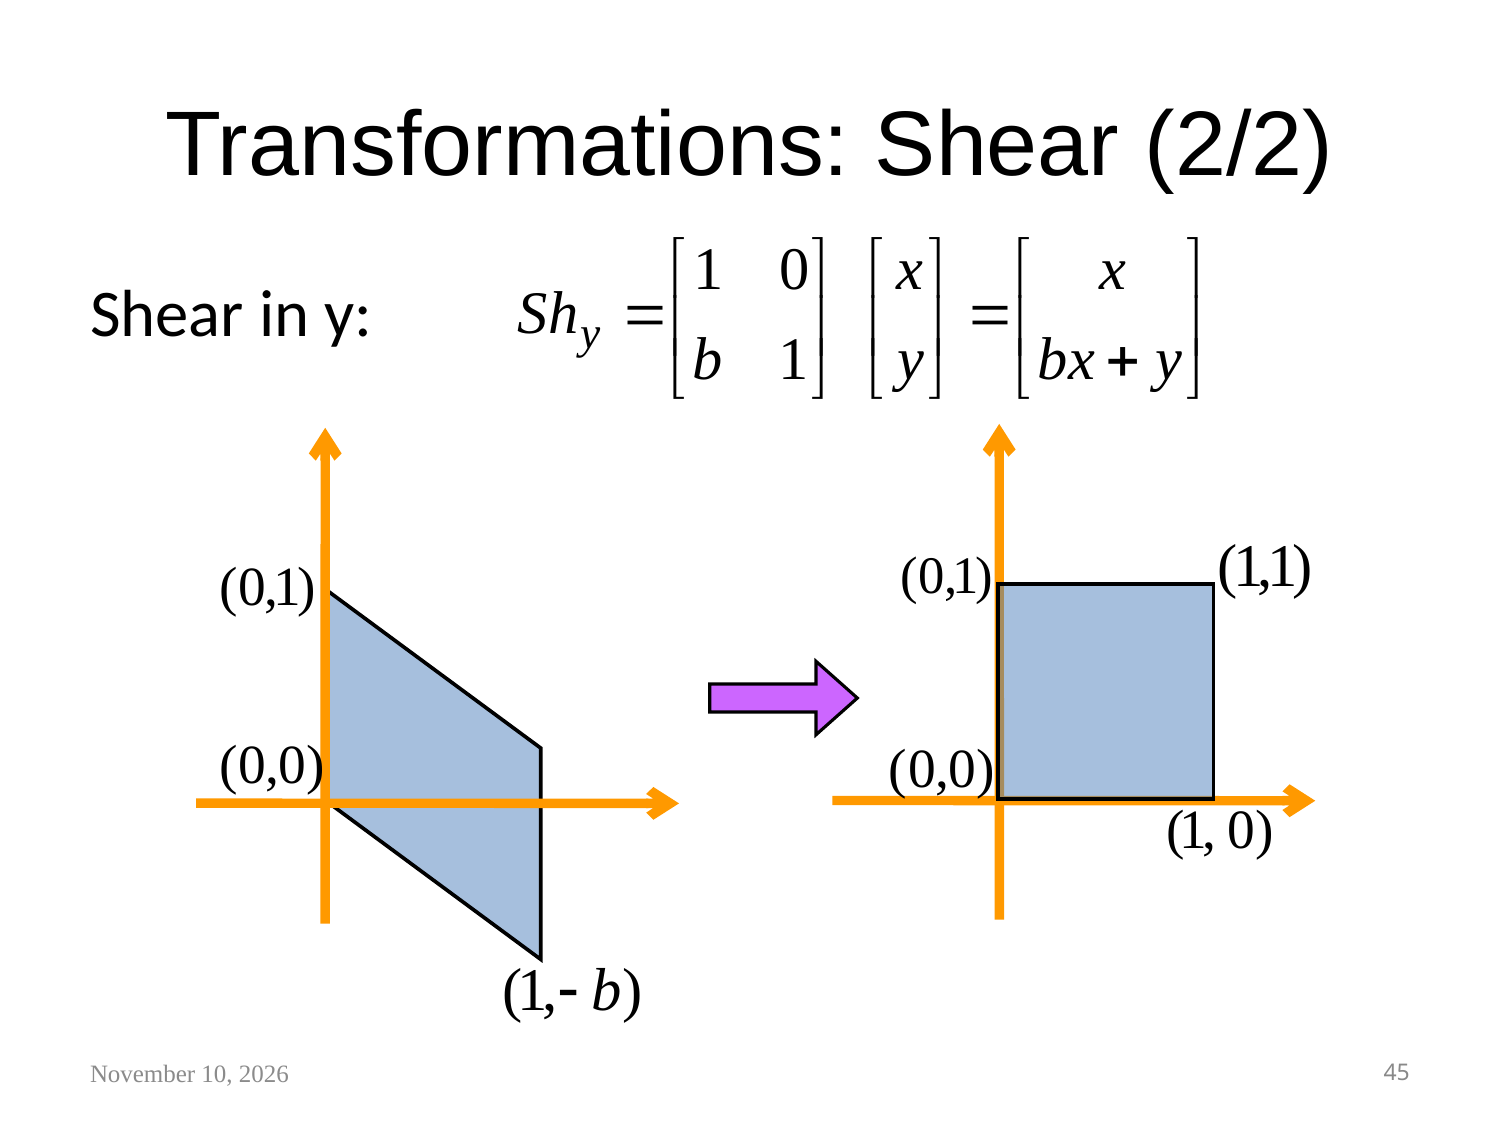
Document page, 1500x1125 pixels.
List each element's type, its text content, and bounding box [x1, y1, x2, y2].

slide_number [75, 1042, 425, 1103]
title Transformations: Shear (2/2) [74, 44, 1426, 233]
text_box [507, 227, 1224, 410]
list Shear in y: [74, 262, 1426, 1006]
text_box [195, 423, 1322, 1036]
slide_number 45 [1074, 1042, 1425, 1103]
